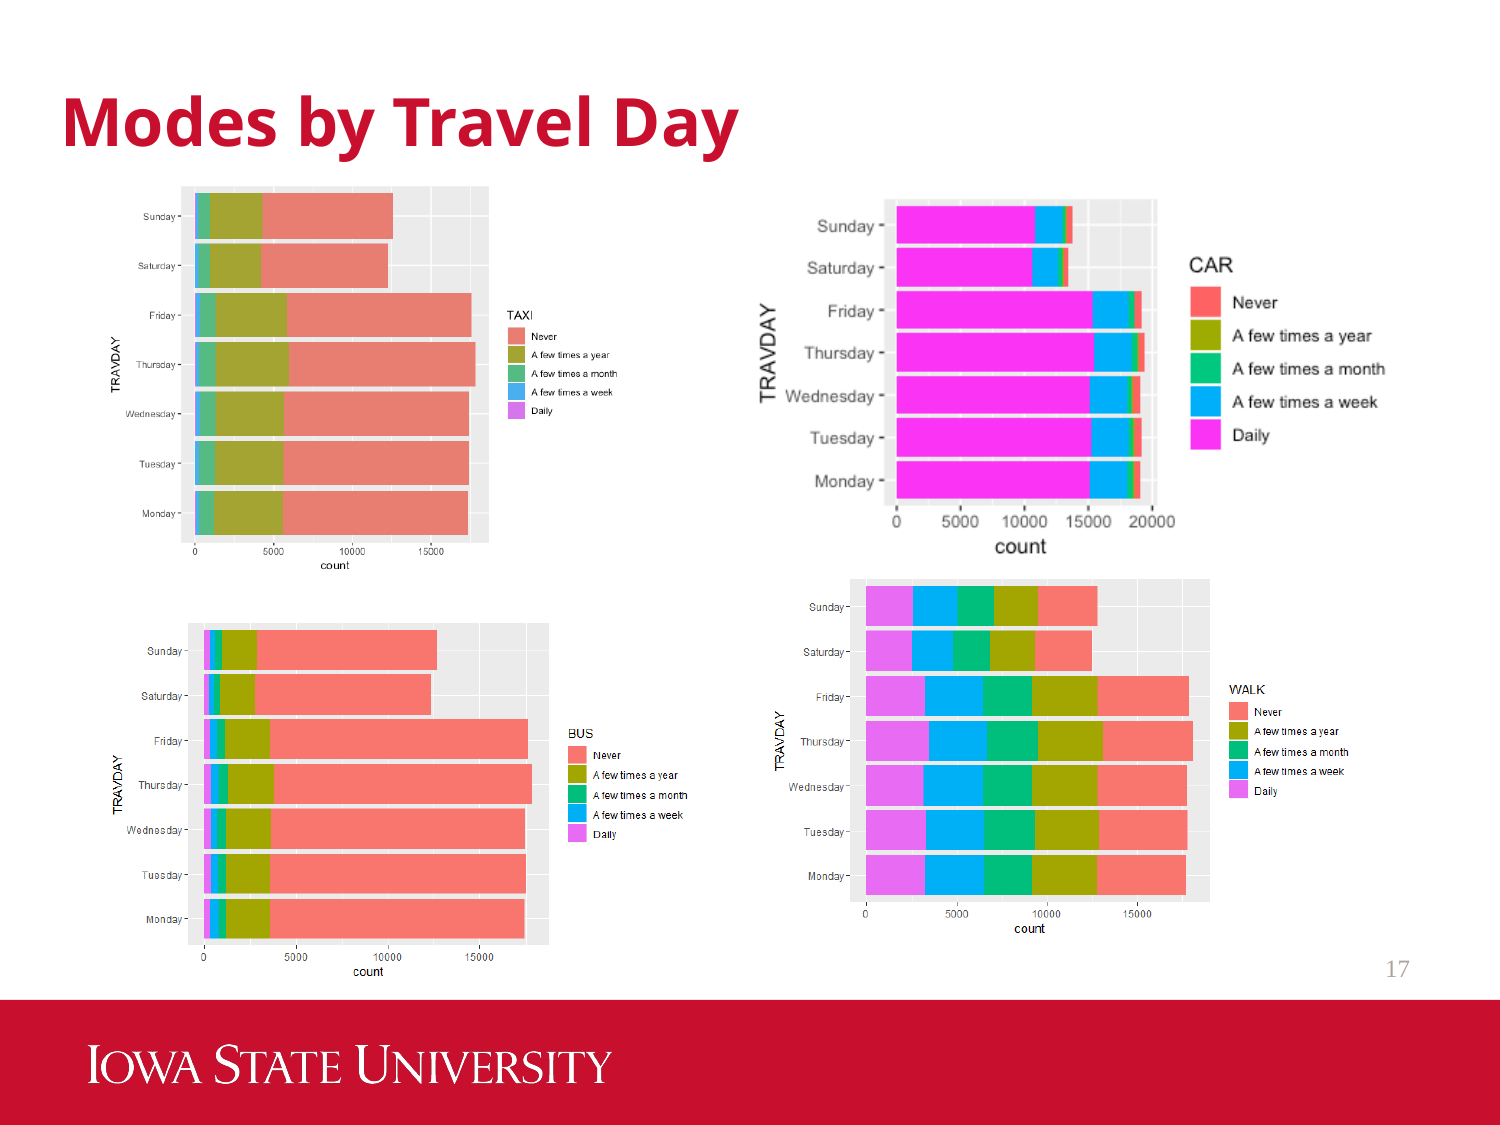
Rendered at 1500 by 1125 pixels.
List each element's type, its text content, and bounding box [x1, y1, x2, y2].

picture [749, 189, 1407, 568]
text_box Modes by Travel Day [45, 72, 1500, 261]
picture [105, 179, 629, 577]
slide_number 17 [1074, 937, 1425, 998]
picture [87, 1044, 613, 1088]
picture [105, 617, 700, 985]
picture [766, 573, 1361, 941]
